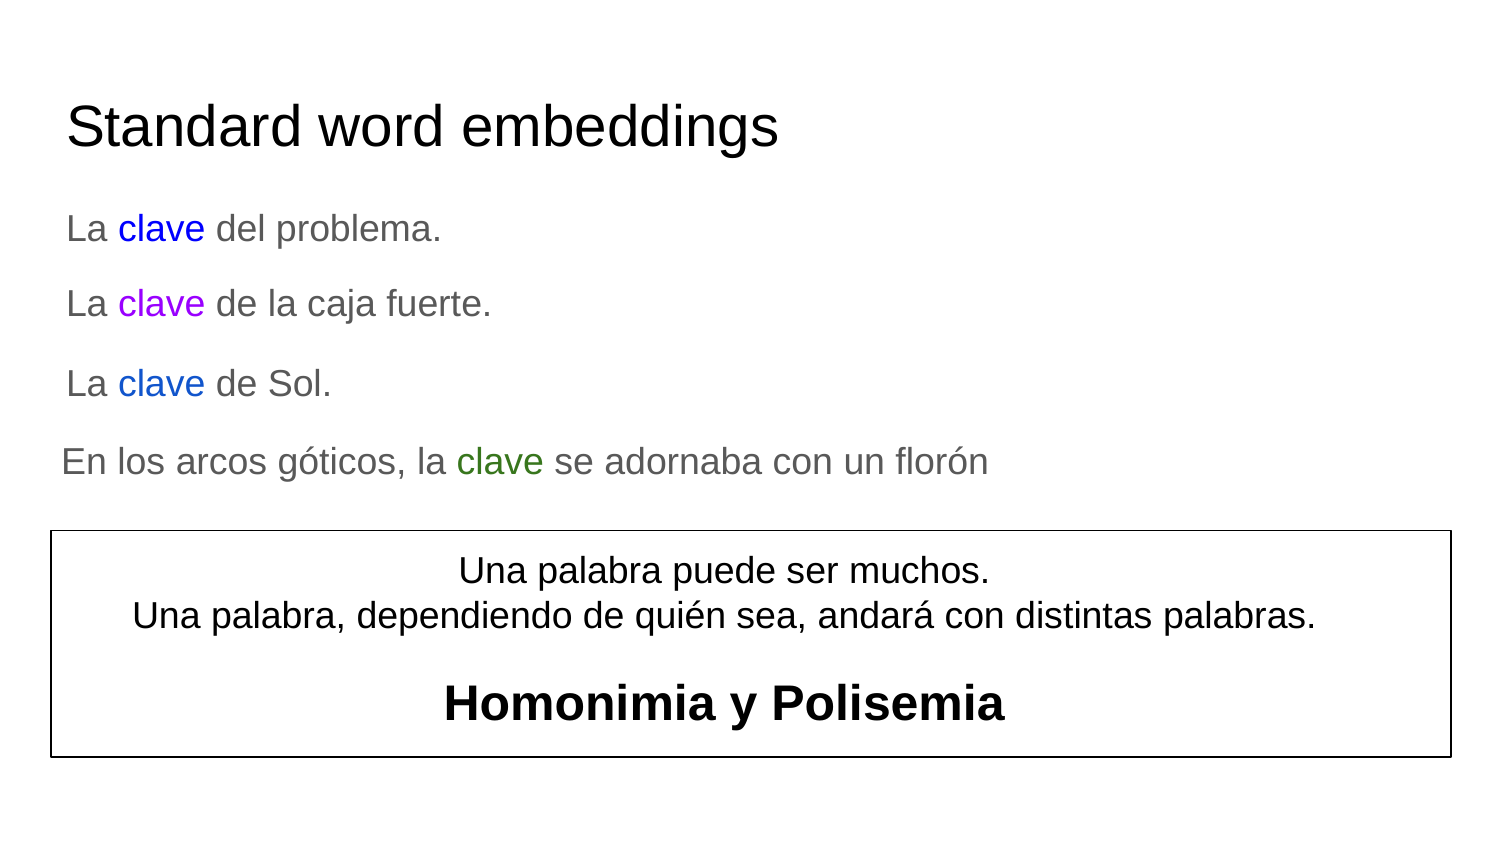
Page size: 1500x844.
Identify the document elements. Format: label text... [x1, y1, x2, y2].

text_box [51, 530, 1452, 757]
text_box Una palabra puede ser muchos. Una palabra, dependiendo de quién sea, andará con distintas palabras. Homonimia y Polisemia [51, 530, 1398, 739]
text_box La clave de Sol. [51, 344, 358, 413]
text_box En los arcos góticos, la clave se adornaba con un florón [46, 421, 1030, 491]
title Standard word embeddings [51, 72, 1449, 167]
text_box La clave de la caja fuerte. [51, 263, 692, 345]
list La clave del problema. [51, 189, 464, 258]
